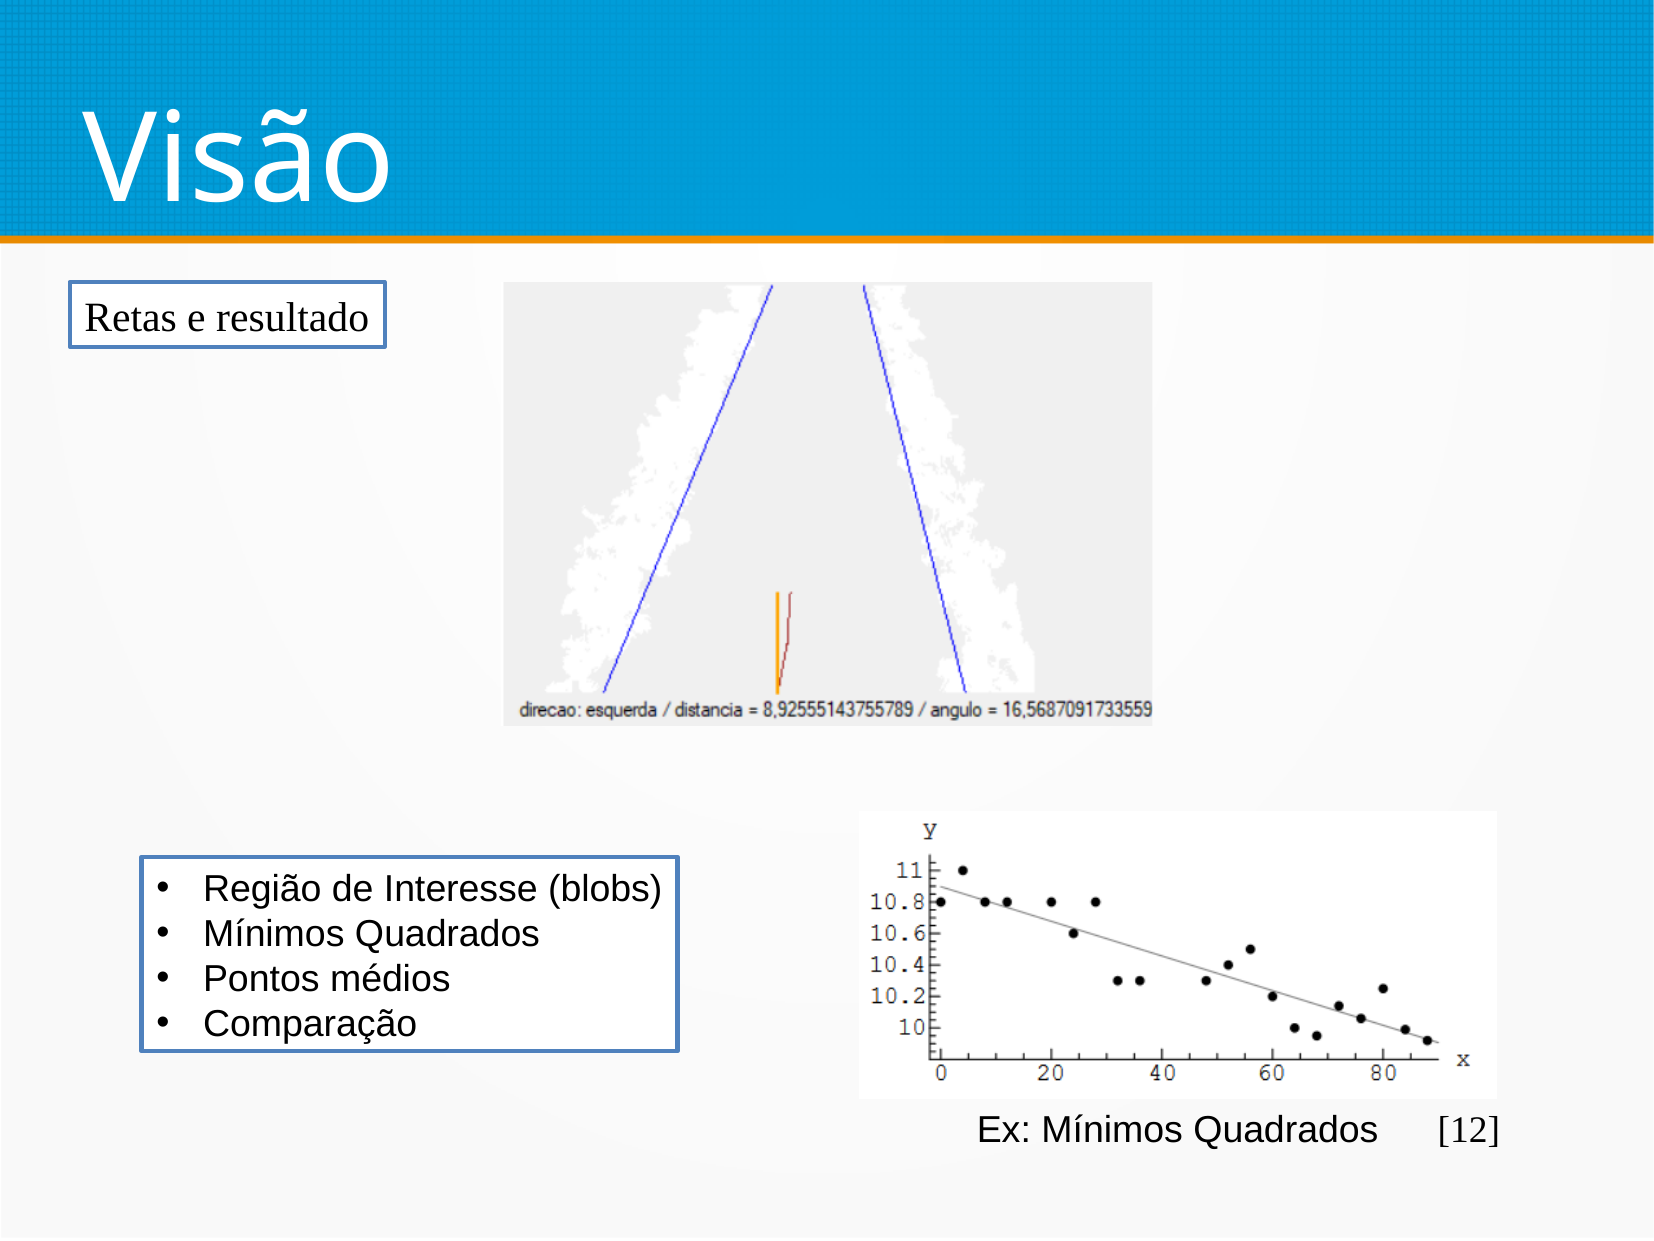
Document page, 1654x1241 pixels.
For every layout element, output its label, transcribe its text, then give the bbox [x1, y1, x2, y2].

picture [0, 236, 1654, 1241]
text_box [12] [1422, 1097, 1515, 1158]
text_box Visão [82, 19, 1571, 227]
text_box Retas e resultado [68, 280, 387, 349]
text_box Região de Interesse (blobs) Mínimos Quadrados Pontos médios Comparação [139, 855, 680, 1053]
text_box Ex: Mínimos Quadrados [962, 1107, 1394, 1158]
